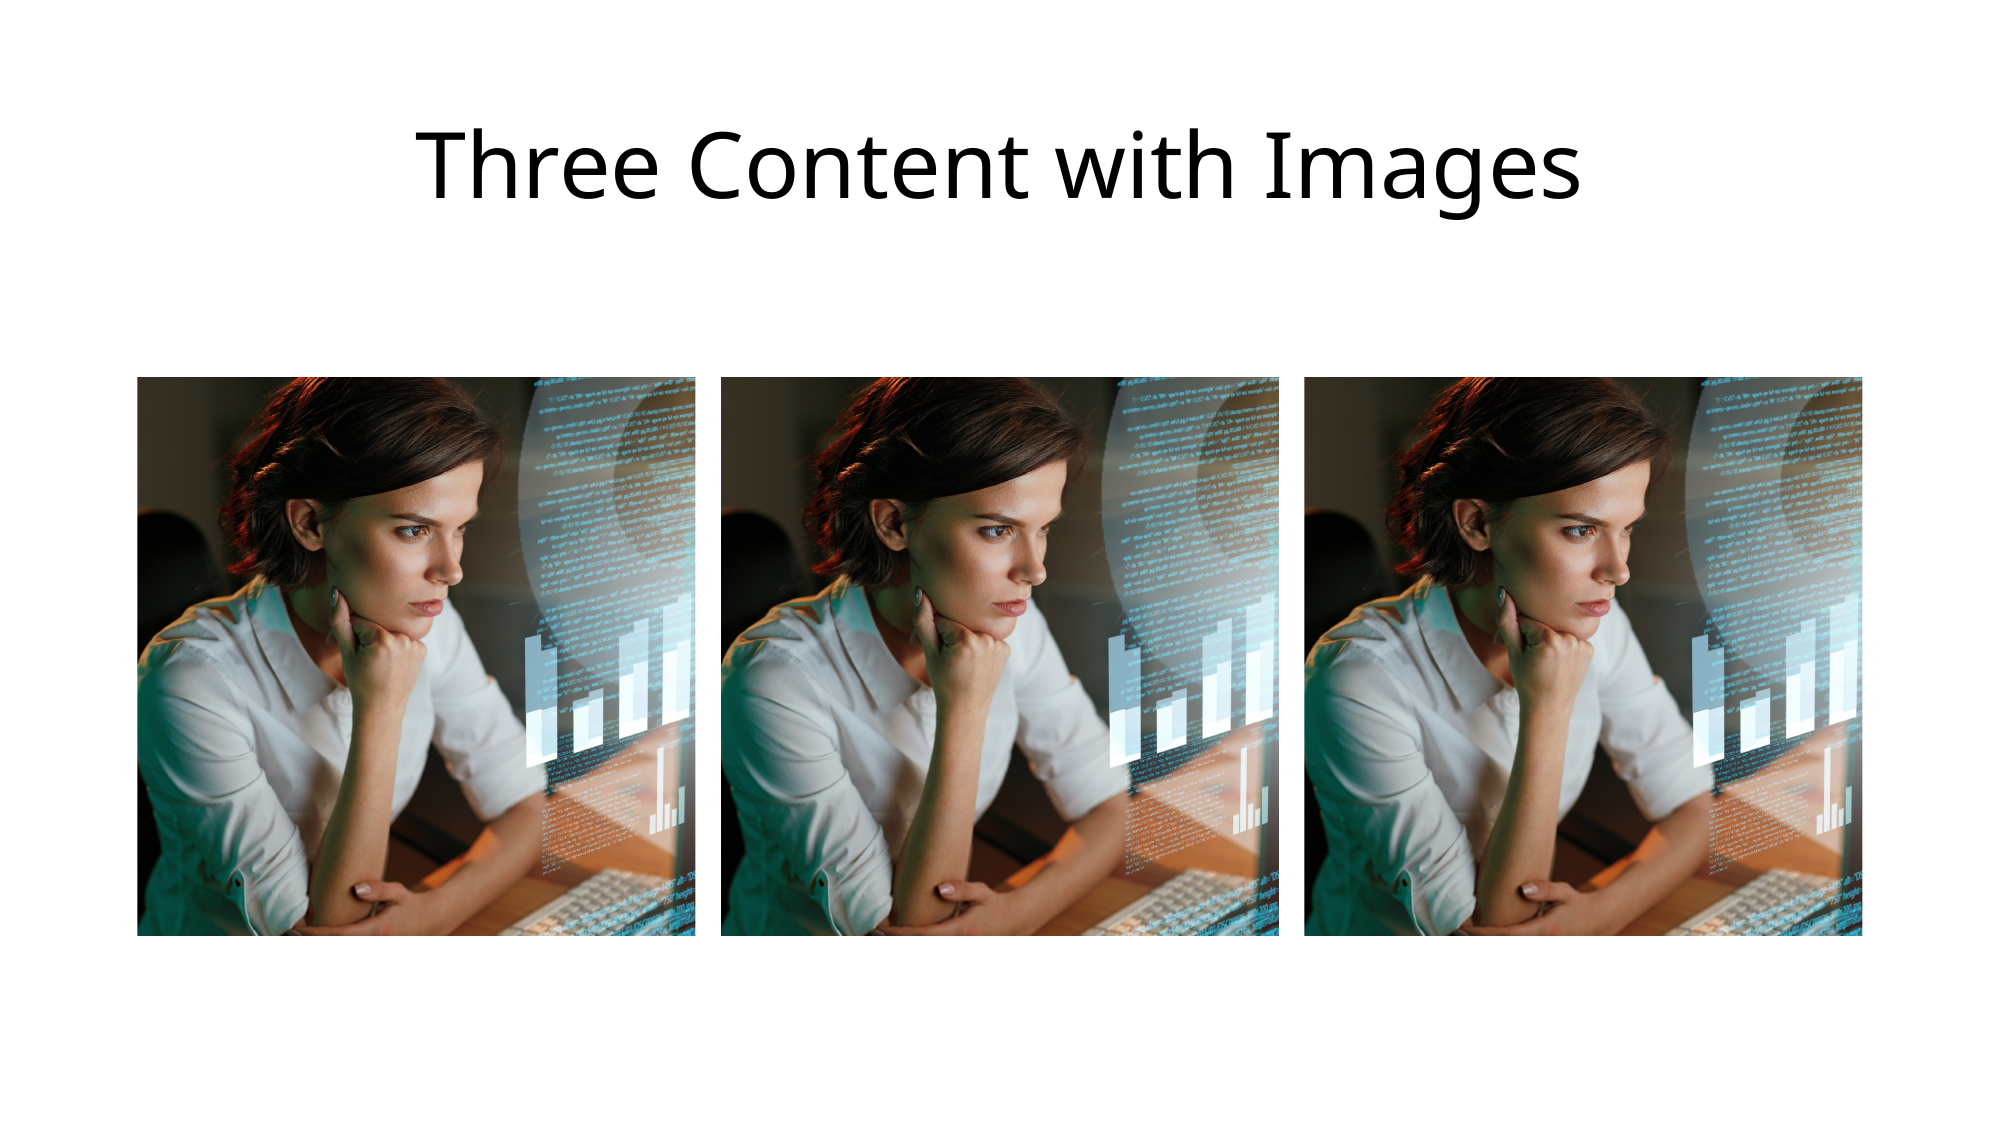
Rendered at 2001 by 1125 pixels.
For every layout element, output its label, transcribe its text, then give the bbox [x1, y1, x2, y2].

title Three Content with Images [137, 59, 1863, 278]
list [721, 377, 1279, 936]
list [137, 377, 696, 936]
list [1304, 377, 1863, 936]
